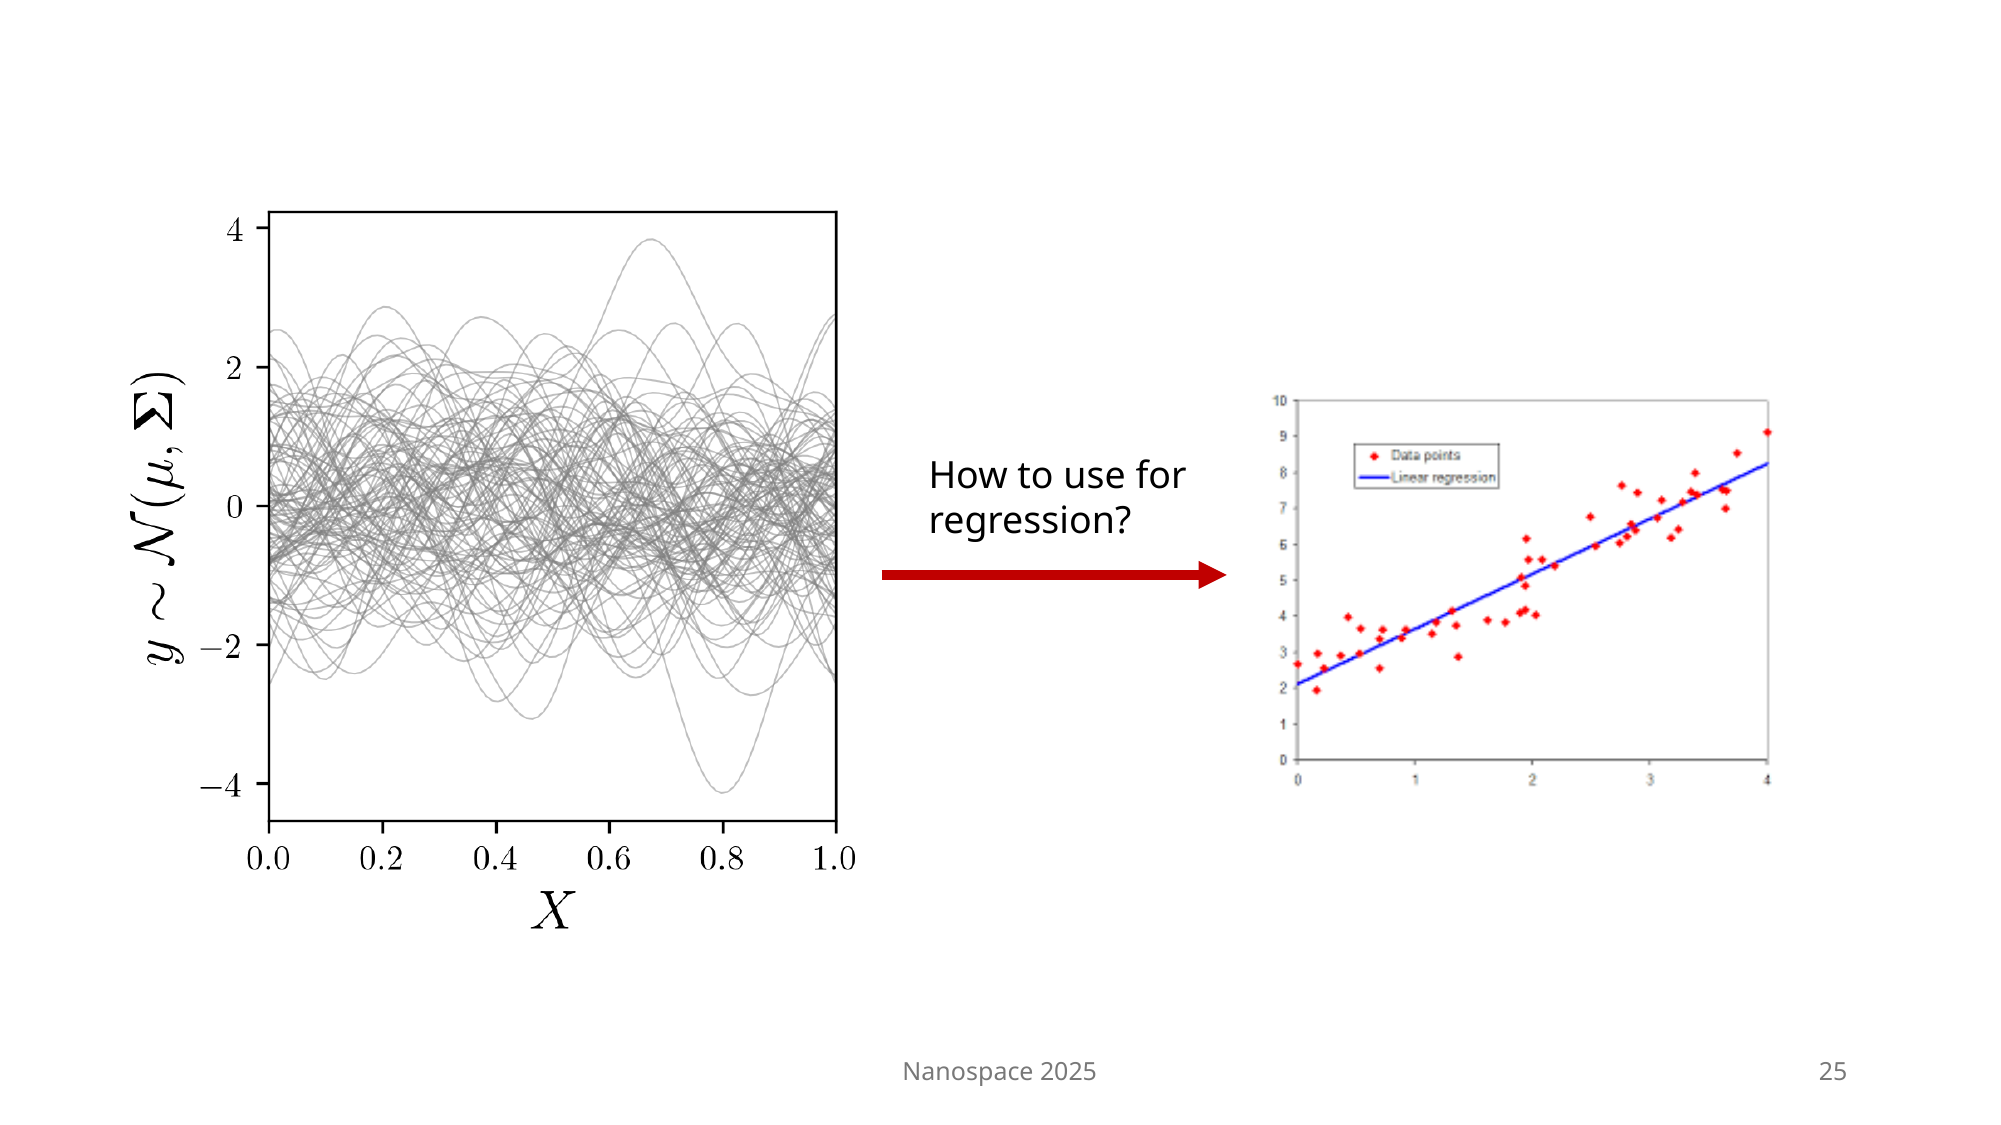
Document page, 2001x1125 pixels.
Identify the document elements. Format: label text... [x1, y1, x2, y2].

picture [1258, 377, 1777, 801]
picture [105, 186, 883, 964]
footer Nanospace 2025 [662, 1042, 1338, 1103]
text_box How to use for regression? [913, 443, 1221, 549]
slide_number 25 [1412, 1042, 1863, 1103]
